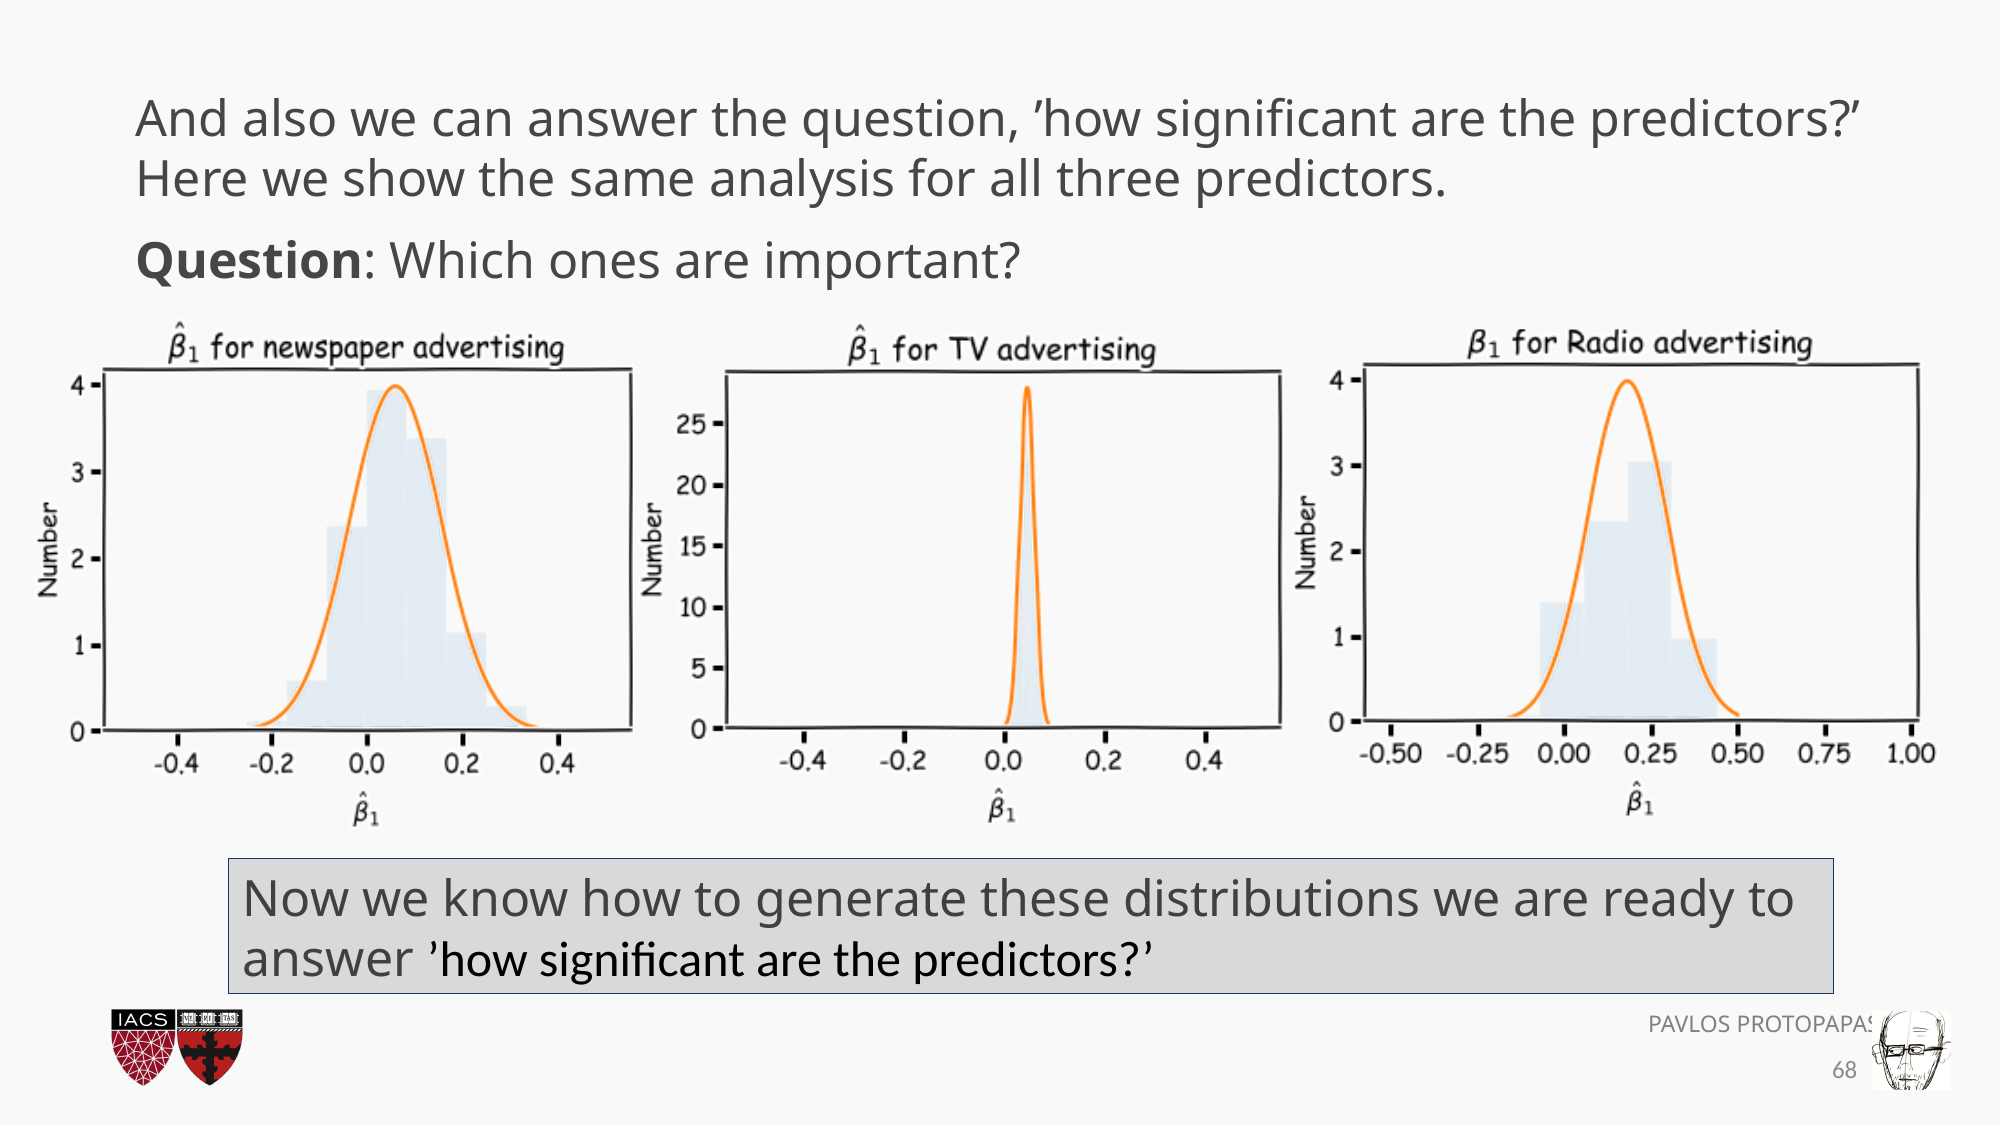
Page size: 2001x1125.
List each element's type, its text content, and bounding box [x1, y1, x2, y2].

picture [109, 1009, 243, 1086]
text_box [25, 318, 1941, 829]
text_box Now we know how to generate these distributions we are ready to answer ’how significant are the predictors?’ [228, 858, 1834, 994]
text_box And also we can answer the question, ’how significant are the predictors?’ Here we show the same analysis for all three predictors. Question: Which ones are important? [121, 79, 1941, 318]
picture [1872, 1011, 1951, 1090]
slide_number 67 [1405, 1038, 1873, 1099]
